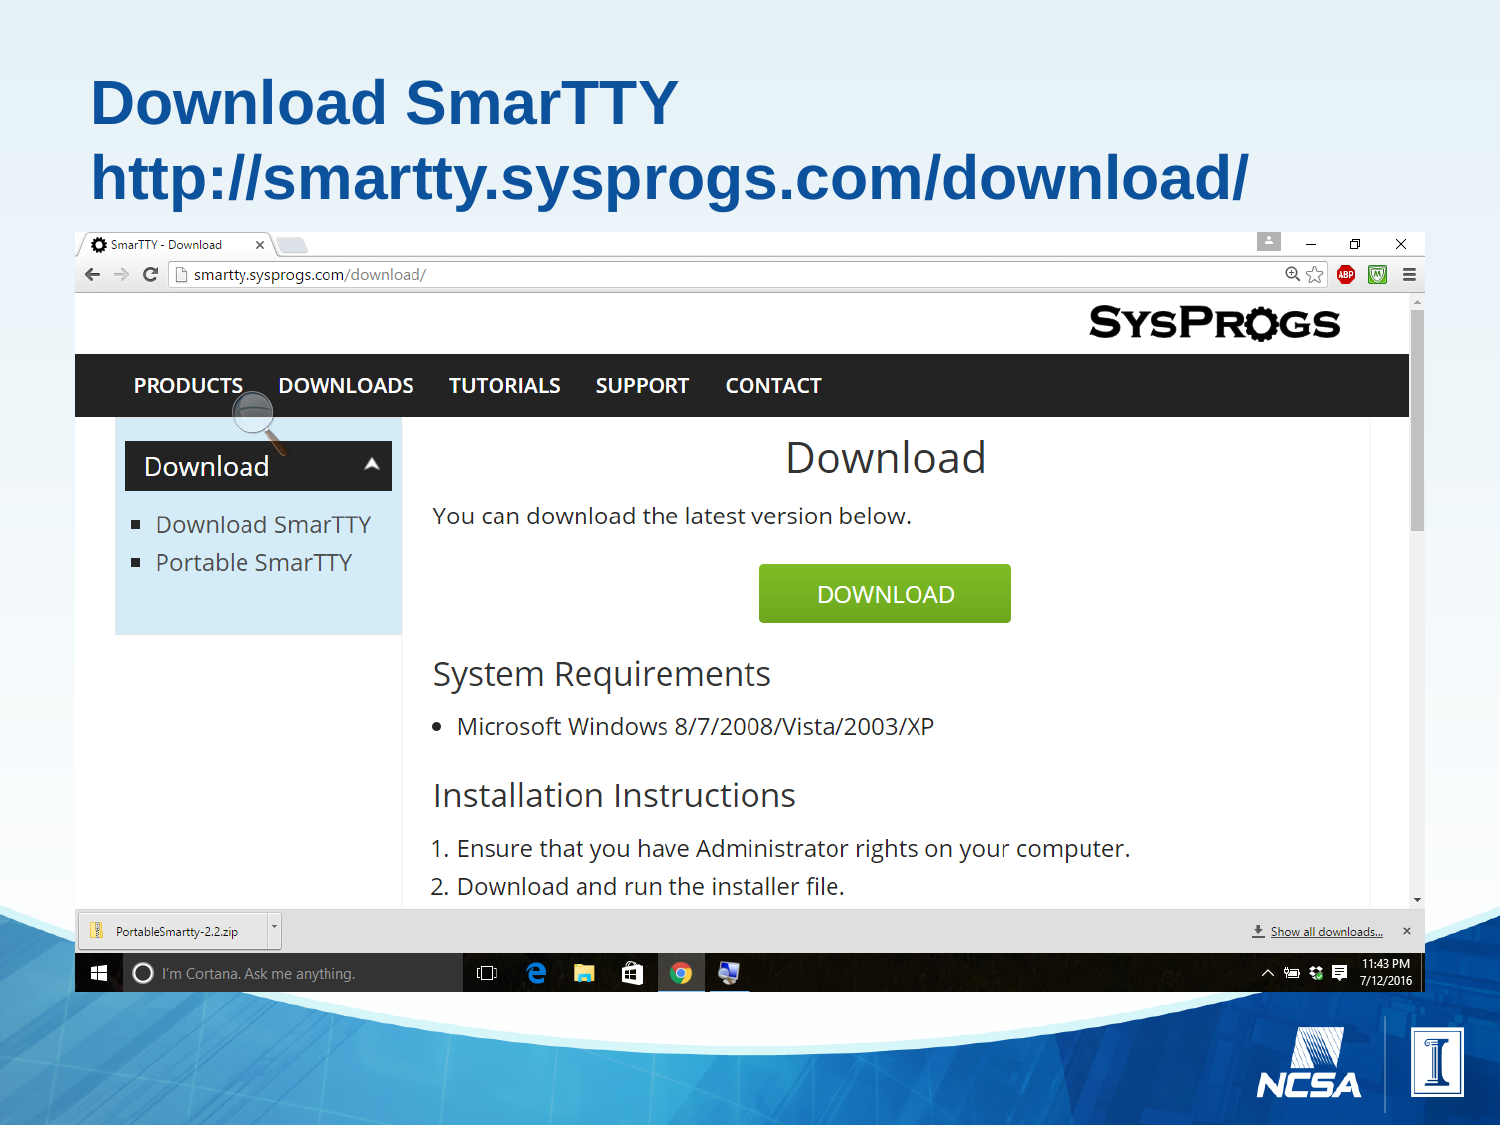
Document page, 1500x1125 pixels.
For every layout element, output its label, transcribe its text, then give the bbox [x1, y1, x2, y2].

title Download SmarTTY http://smartty.sysprogs.com/download/ [75, 115, 1425, 232]
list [74, 232, 1426, 993]
picture [0, 0, 1500, 1125]
